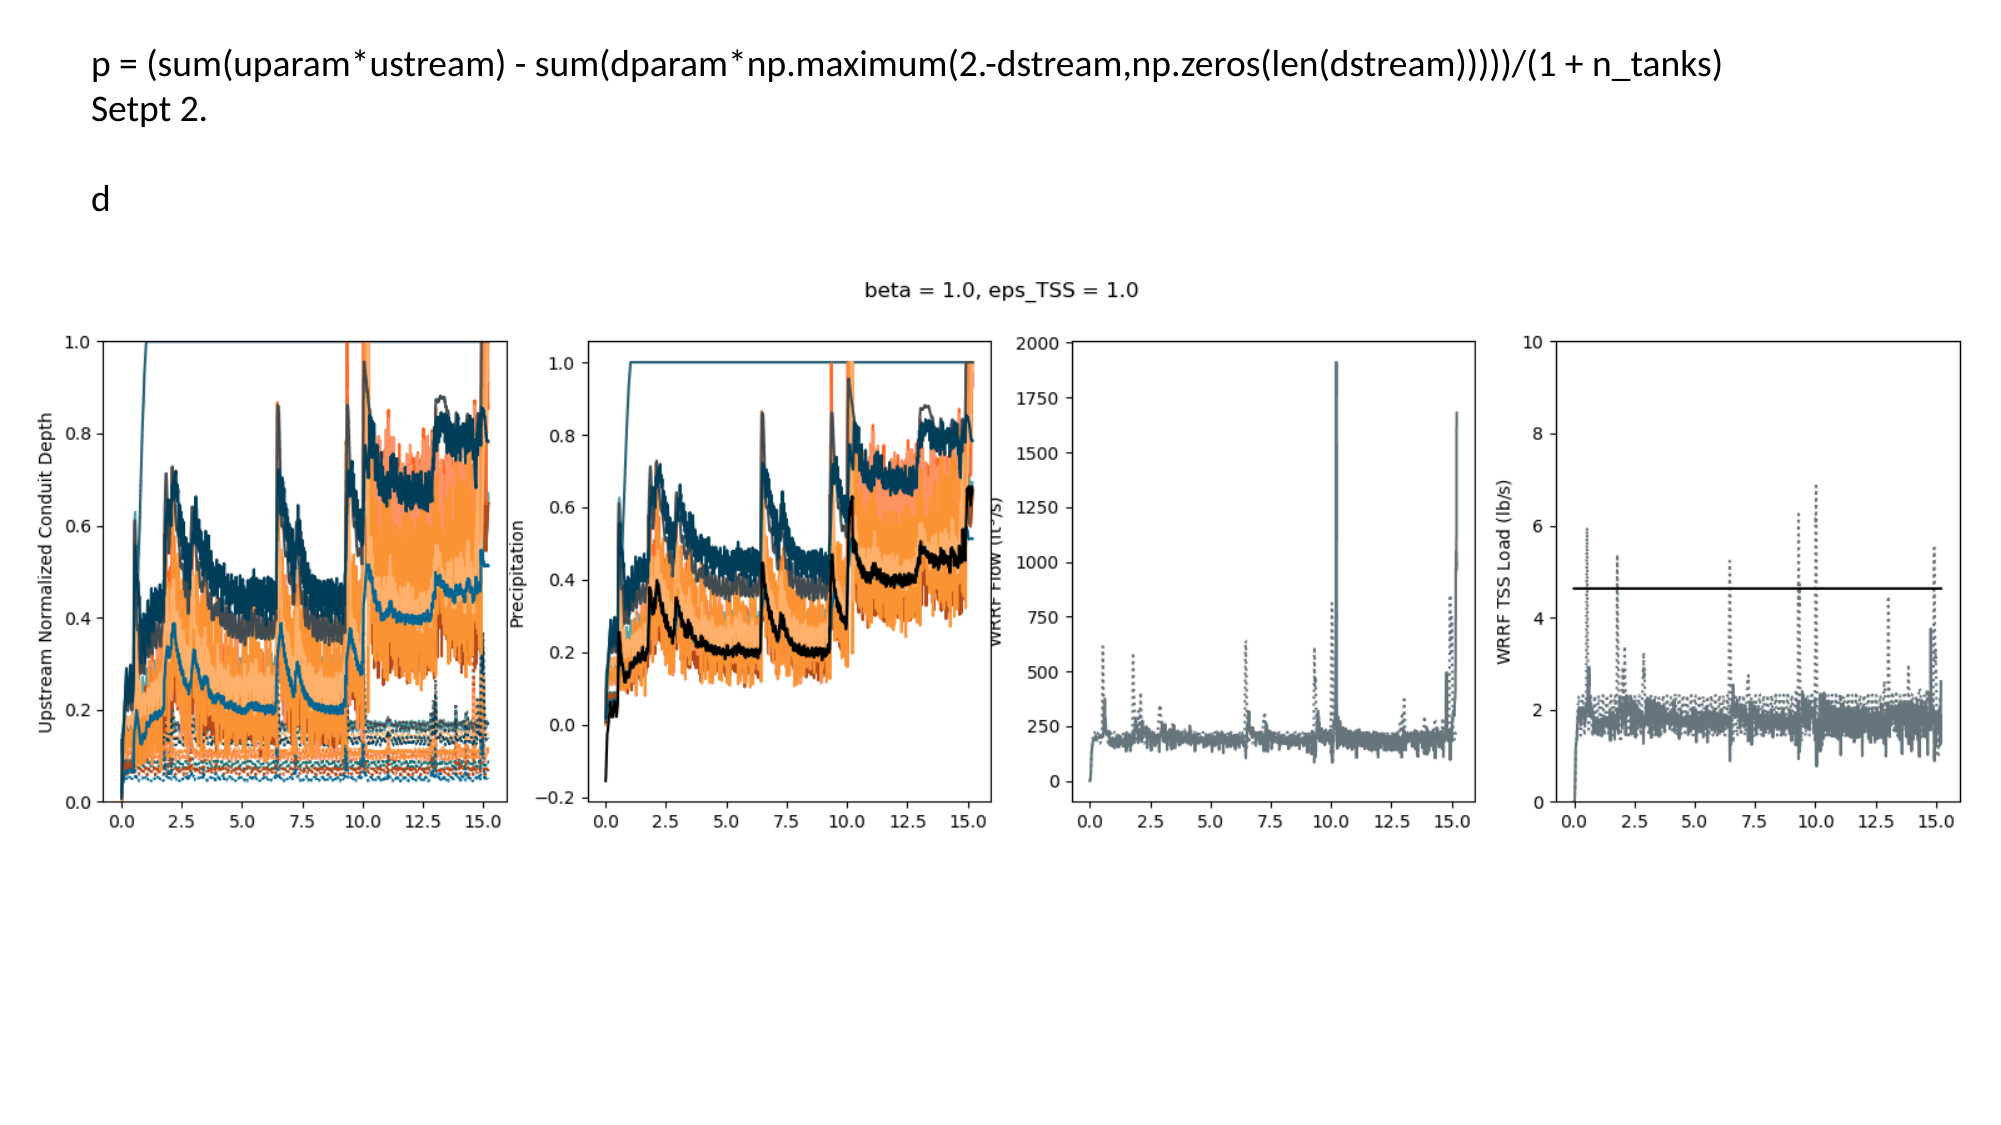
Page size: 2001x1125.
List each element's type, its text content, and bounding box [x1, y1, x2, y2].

picture [24, 276, 1975, 849]
text_box p = (sum(uparam*ustream) - sum(dparam*np.maximum(2.-dstream,np.zeros(len(dstream)))))/(1 + n_tanks) Setpt 2. d [76, 31, 1878, 226]
